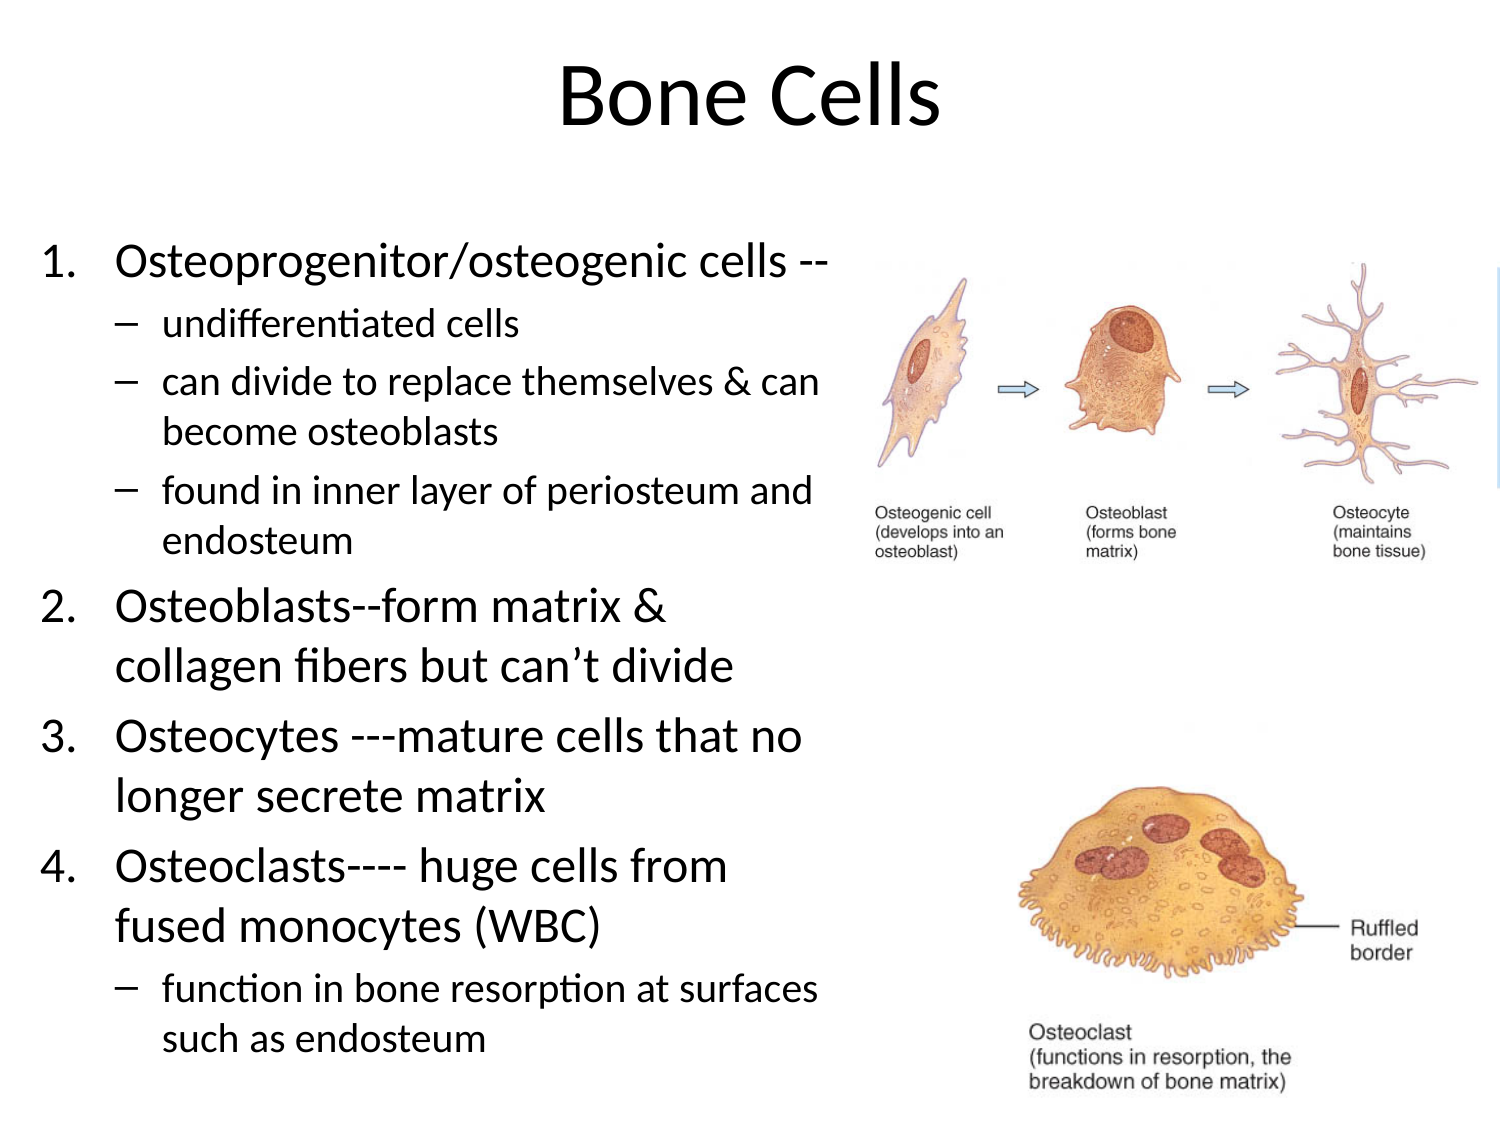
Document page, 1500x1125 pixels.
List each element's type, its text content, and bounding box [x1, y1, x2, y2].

picture [874, 261, 1500, 564]
title Bone Cells [425, 32, 1075, 145]
list Osteoprogenitor/osteogenic cells -- undifferentiated cells can divide to replace themselves & can become osteoblasts found in inner layer of periosteum and endosteum Osteoblasts--form matrix & collagen fibers but can’t divide Osteocytes ---mature cells that no longer secrete matrix Osteoclasts---- huge cells from fused monocytes (WBC) function in bone resorption at surfaces such as endosteum [24, 219, 850, 833]
picture [999, 712, 1419, 1098]
